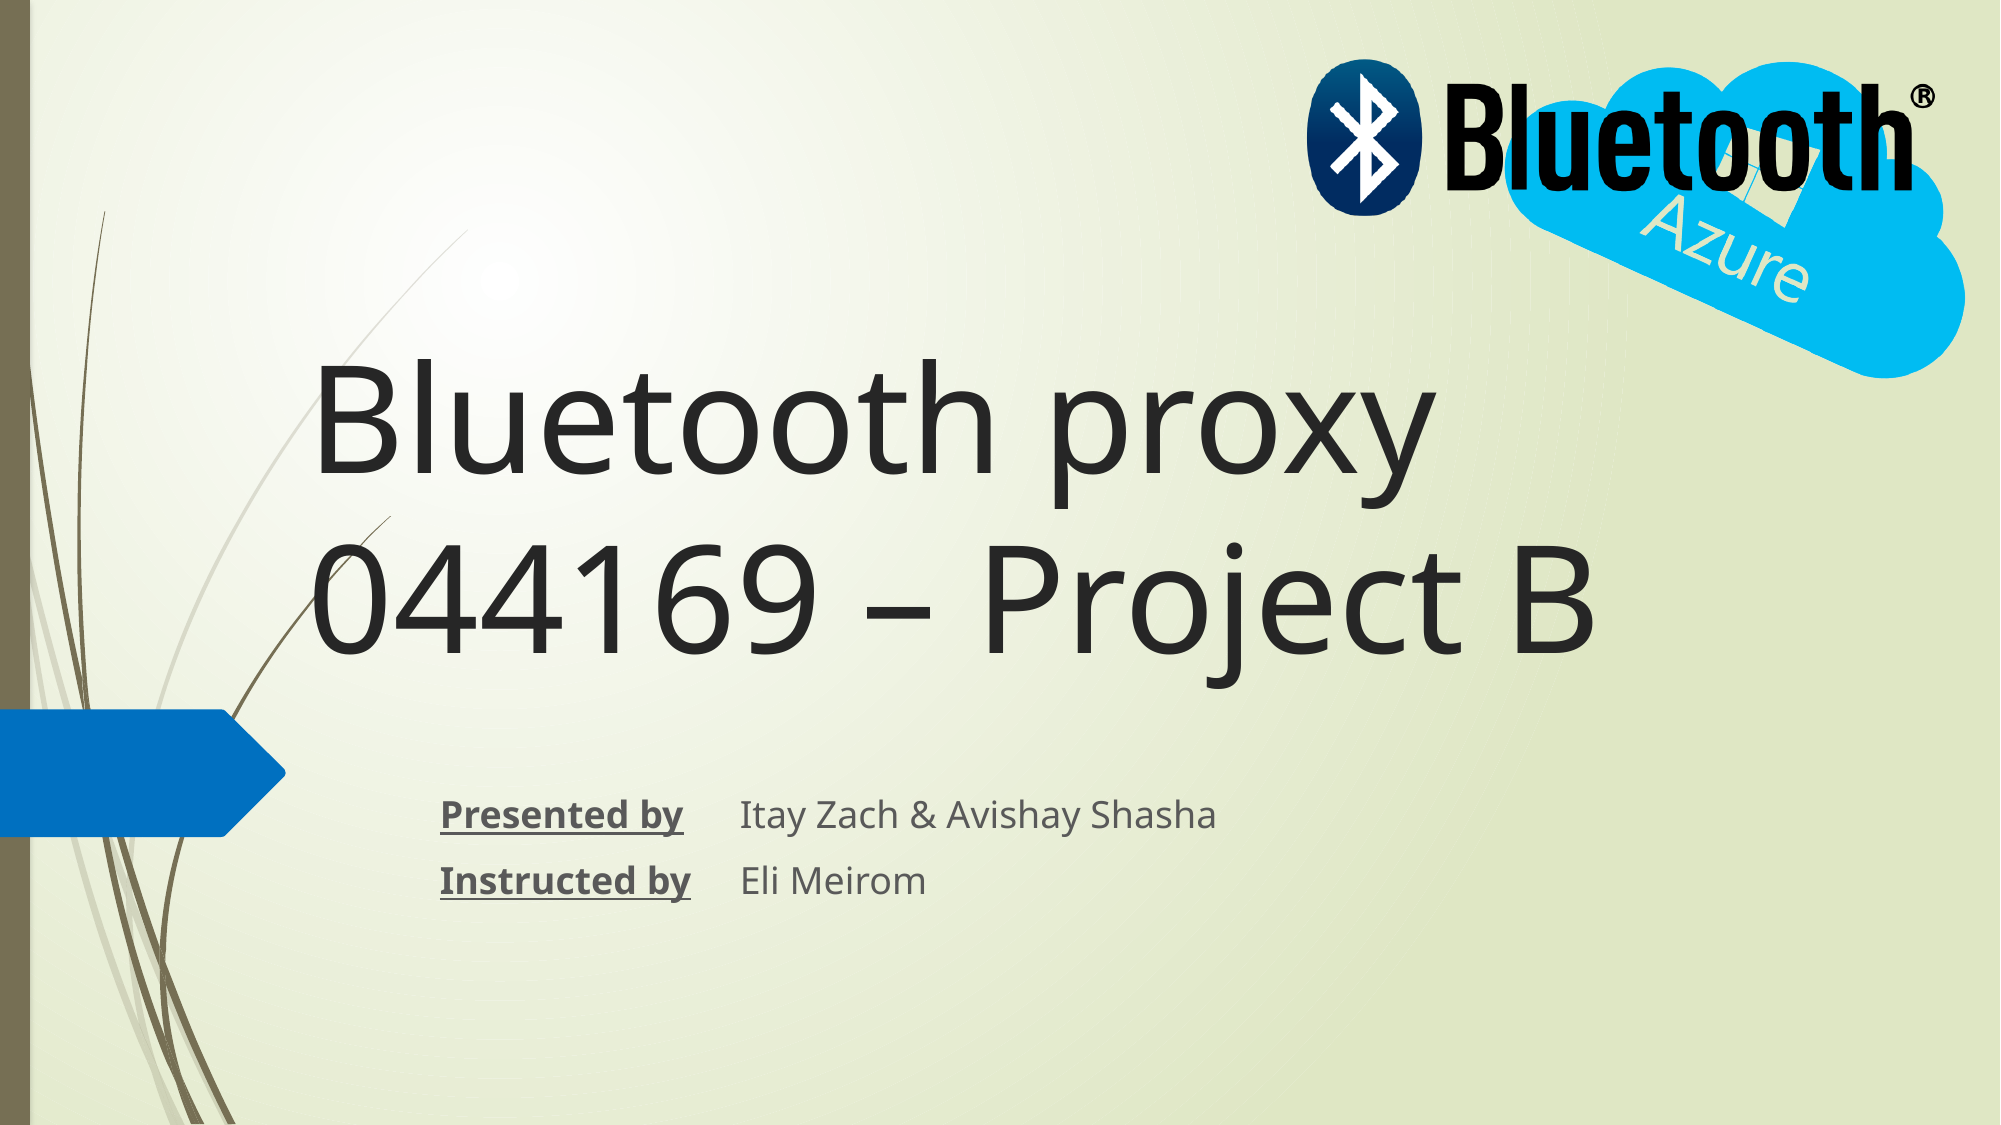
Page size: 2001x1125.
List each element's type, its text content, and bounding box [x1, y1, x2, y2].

title Bluetooth proxy 044169 – Project B [292, 319, 1756, 691]
picture [1302, 0, 2000, 418]
subtitle Presented by Itay Zach & Avishay Shasha Instructed by Eli Meirom [424, 783, 1888, 969]
